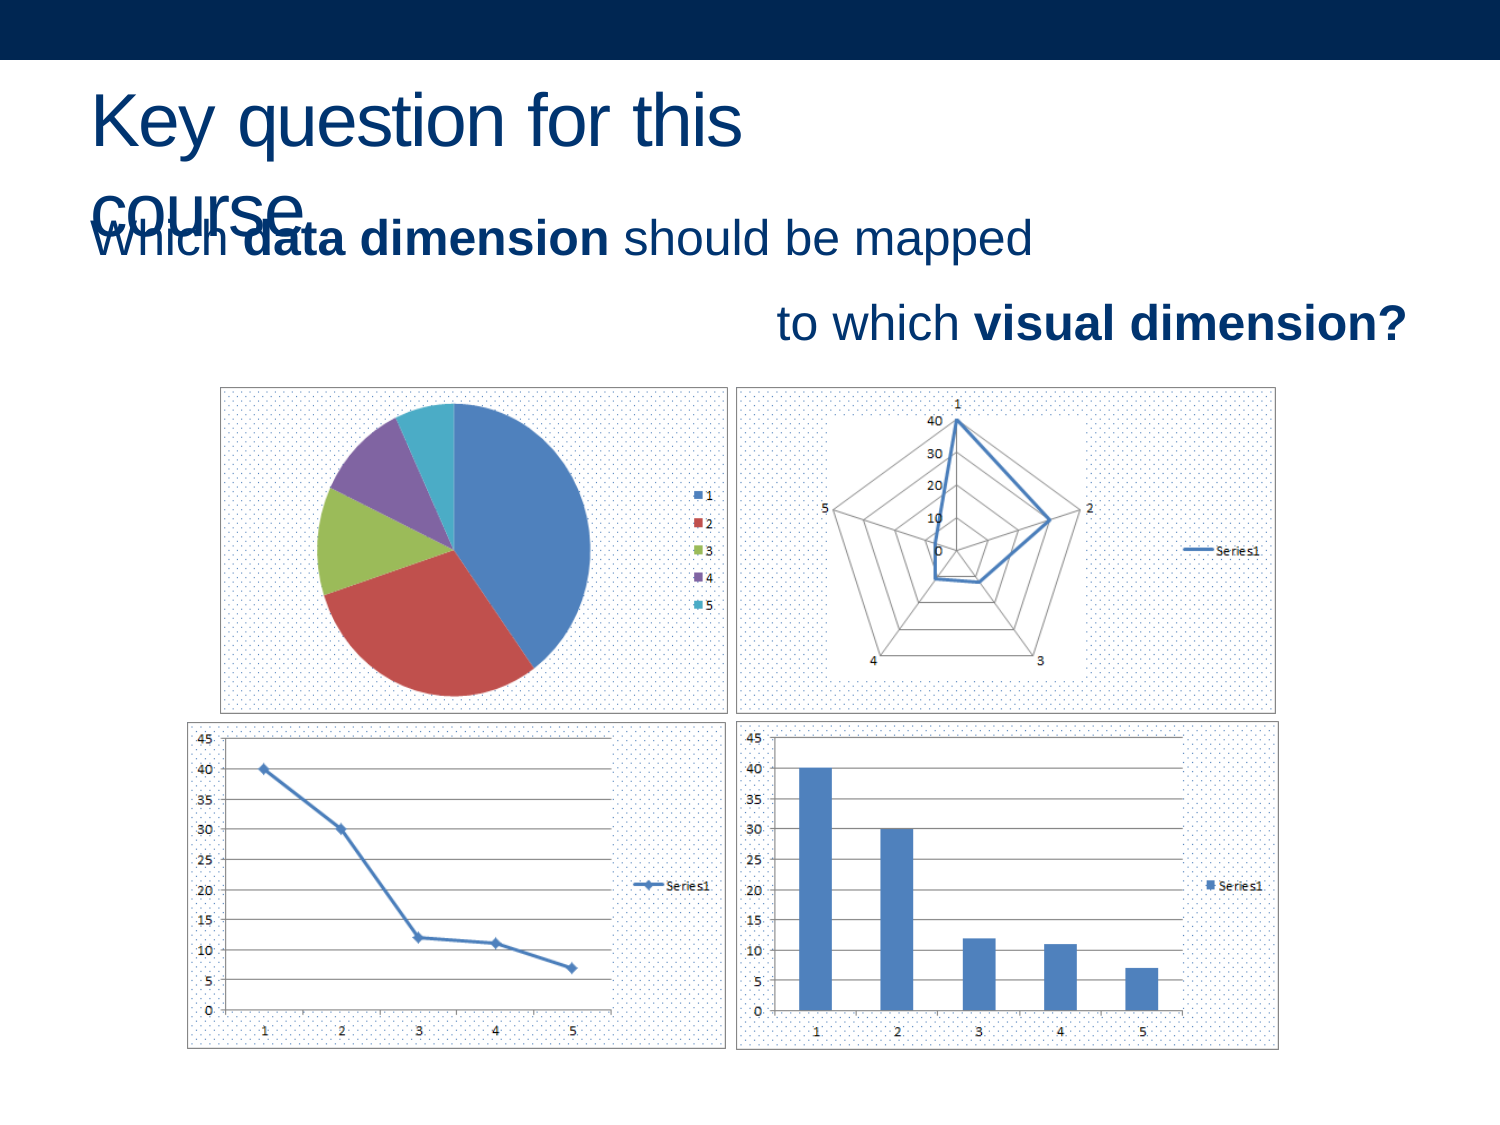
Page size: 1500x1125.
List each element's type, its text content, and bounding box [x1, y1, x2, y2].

picture [187, 722, 727, 1050]
title Key question for this course [87, 69, 959, 177]
picture [219, 387, 728, 715]
picture [736, 721, 1280, 1051]
text_box Which data dimension should be mapped to which visual dimension? [87, 177, 1413, 351]
picture [736, 387, 1276, 715]
